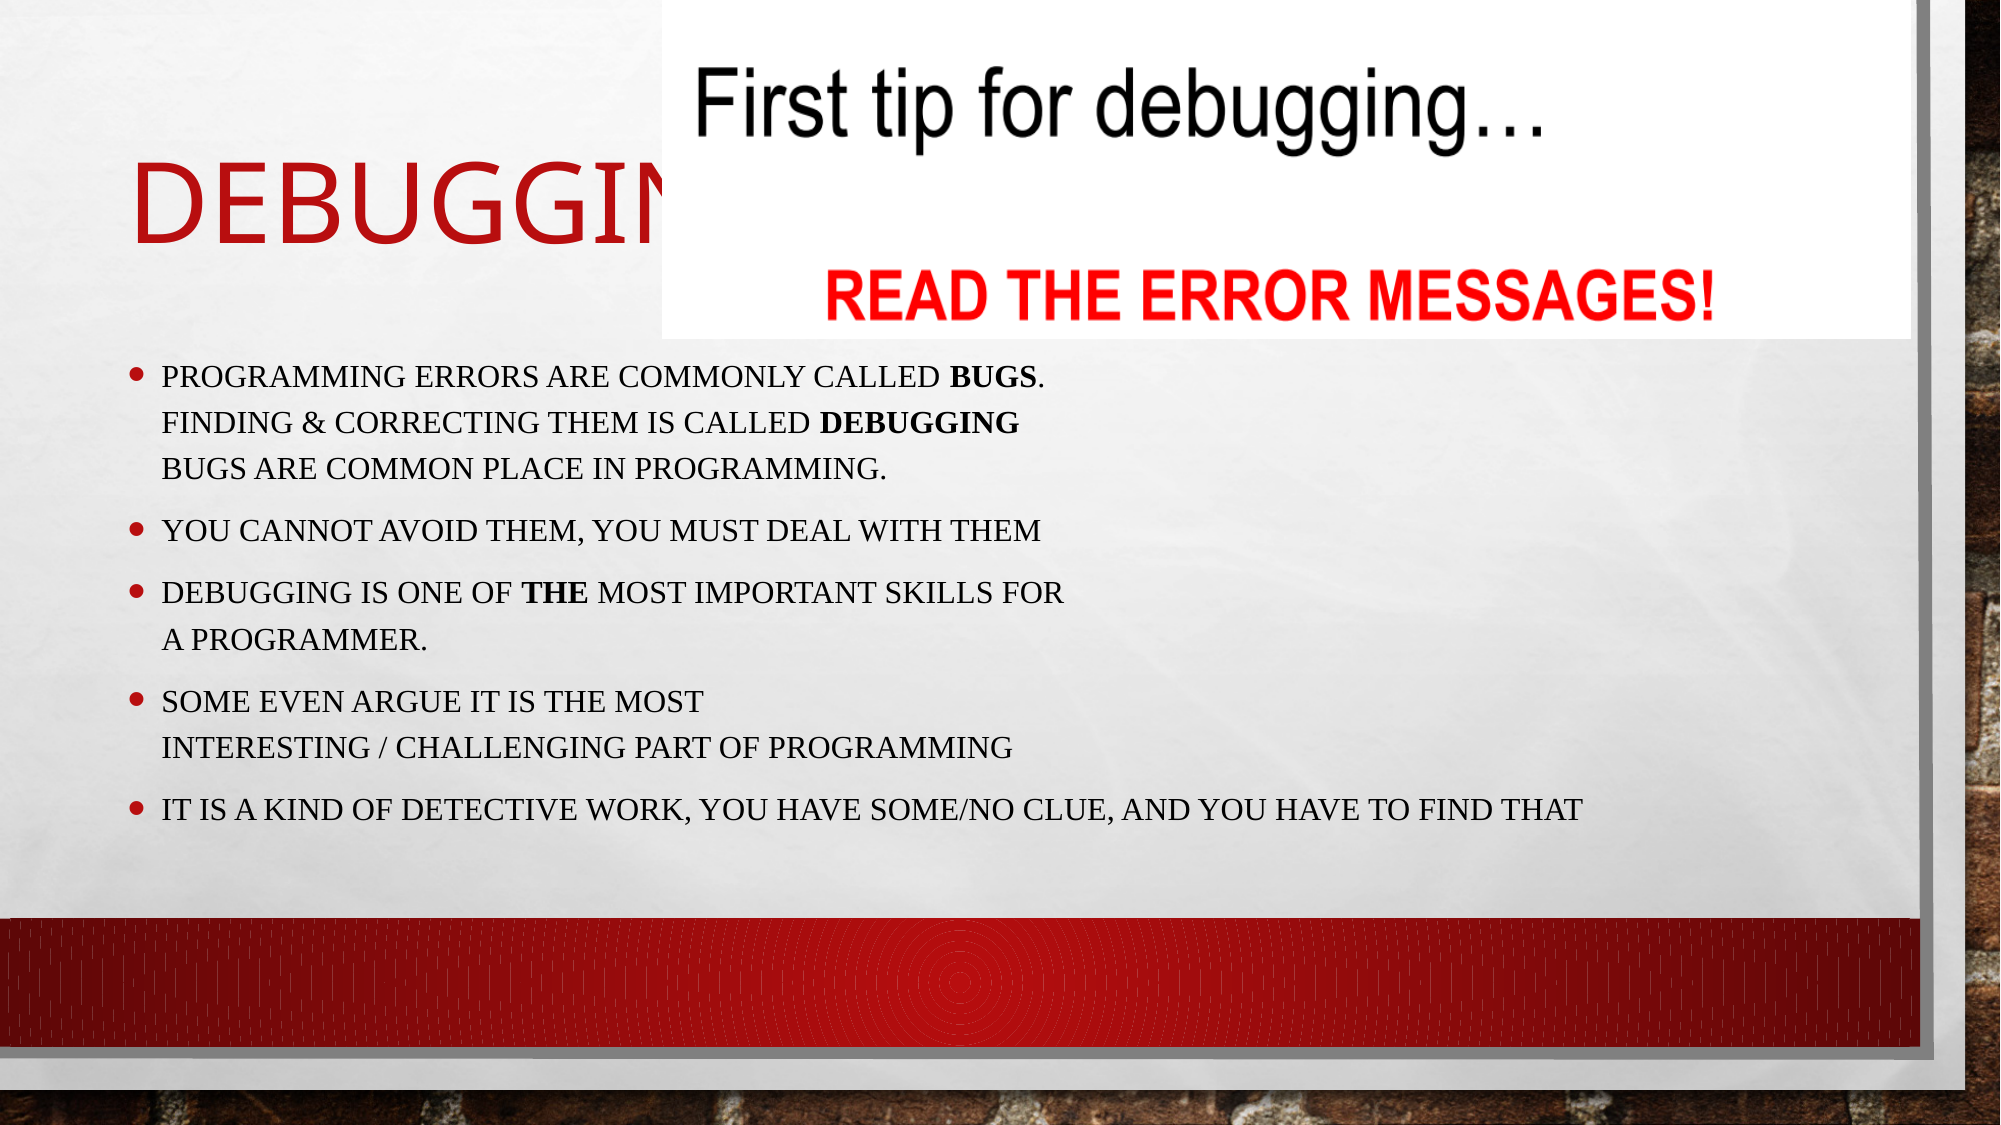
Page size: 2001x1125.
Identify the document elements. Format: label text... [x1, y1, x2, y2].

list Programming errors are commonly called bugs. Finding & correcting them is called debugging Bugs are common place in programming. You cannot avoid them, you must deal with them Debugging is one of the most important skills for a programmer. Some even argue it is the most interesting / challenging part of programming IT IS A KIND OF DETECTIVE WORK, YOU HAVE SOME/NO CLUE, AND YOU HAVE TO FIND THAT [112, 338, 1818, 882]
picture [662, 0, 1911, 339]
picture [0, 0, 2000, 1125]
title Debugging [112, 112, 662, 302]
